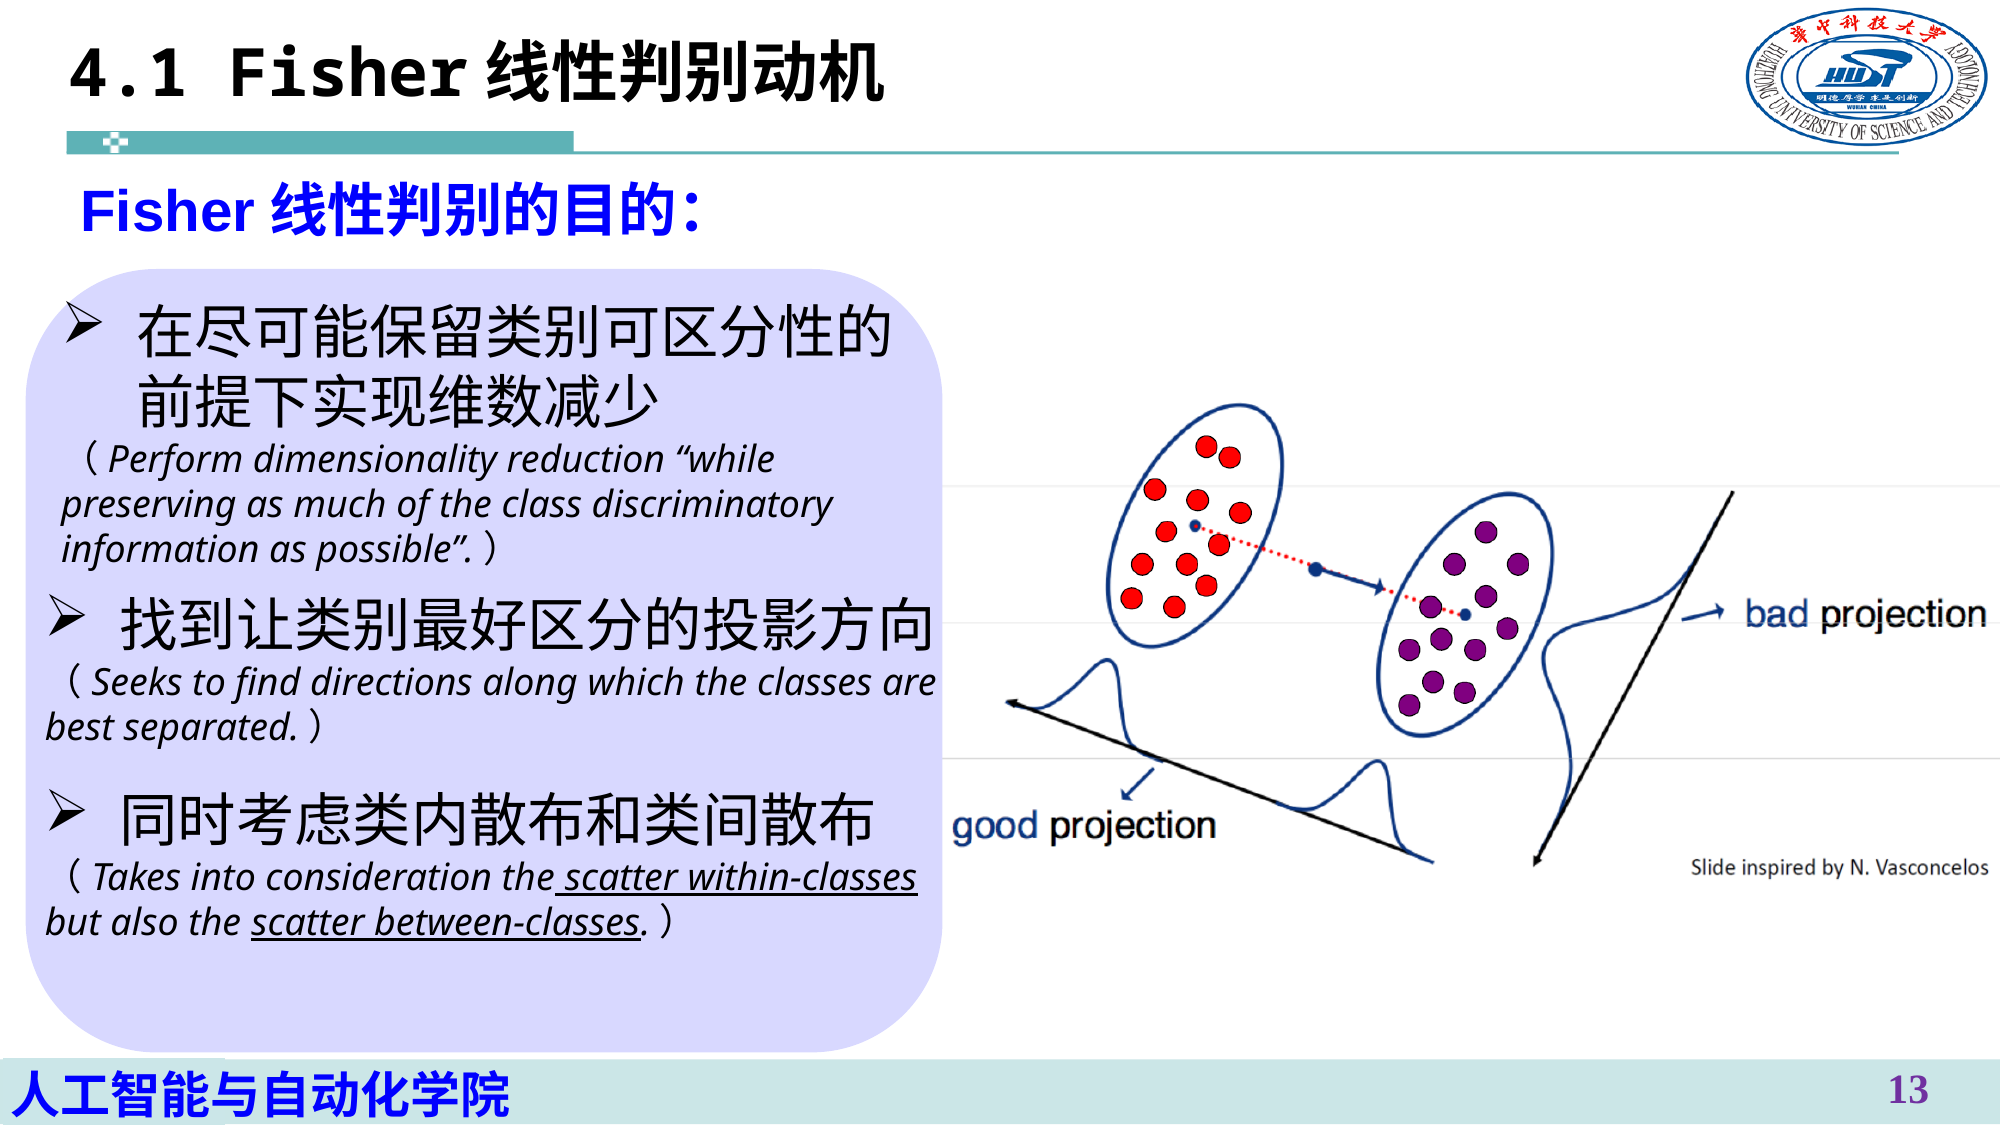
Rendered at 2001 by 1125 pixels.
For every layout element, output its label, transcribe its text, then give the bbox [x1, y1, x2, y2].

picture [103, 132, 128, 153]
text_box Fisher线性判别的目的： [65, 165, 1287, 250]
text_box 同时考虑类内散布和类间散布 （Takes into consideration the scatter within-classes but also the scatter between-classes.） [30, 775, 955, 950]
text_box 找到让类别最好区分的投影方向 （Seeks to find directions along which the classes are best separated.） [30, 580, 861, 756]
text_box 在尽可能保留类别可区分性的前提下实现维数减少 （Perform dimensionality reduction “while preserving as much of the class discriminatory information as possible”.） [46, 287, 955, 578]
text_box [90, 268, 879, 287]
text_box [25, 329, 940, 1053]
picture [1742, 7, 1993, 148]
picture [3, 1058, 225, 1125]
text_box 人工智能与自动化学院 [0, 1055, 835, 1125]
picture [866, 324, 2000, 905]
slide_number 13 [1816, 1054, 2000, 1114]
text_box 4.1 Fisher线性判别动机 [53, 23, 1318, 116]
